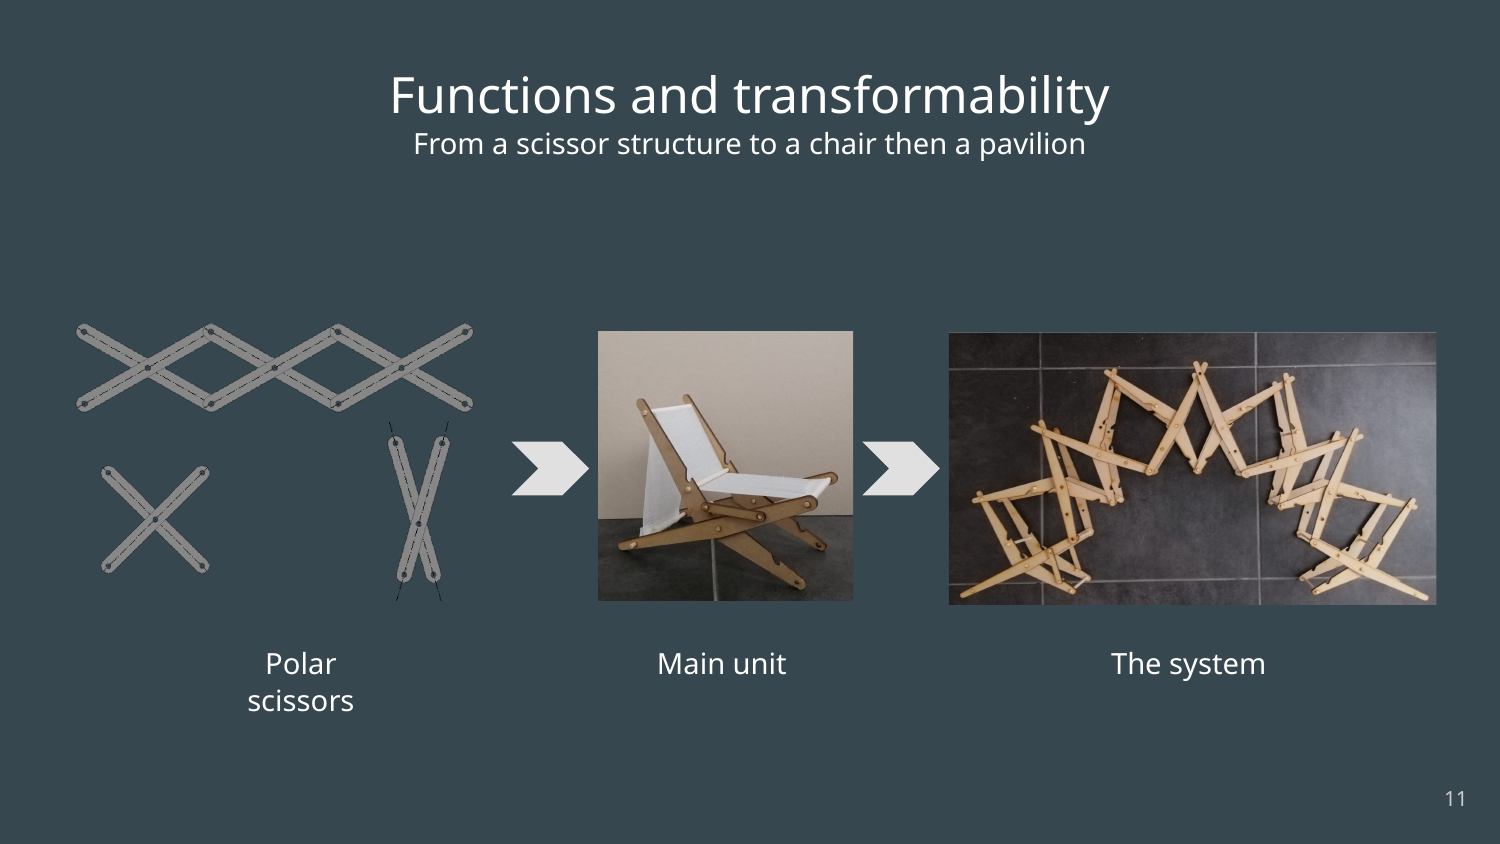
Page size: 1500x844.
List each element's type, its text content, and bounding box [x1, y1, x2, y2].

list Functions and transformability [51, 39, 1449, 146]
text_box [862, 441, 940, 496]
picture [597, 331, 854, 601]
text_box Polar scissors [202, 628, 400, 732]
slide_number ‹#› [1392, 767, 1483, 833]
picture [948, 224, 1437, 713]
picture [61, 314, 494, 601]
text_box [511, 441, 590, 496]
text_box From a scissor structure to a chair then a pavilion [202, 108, 1298, 176]
text_box Main unit [626, 628, 825, 696]
